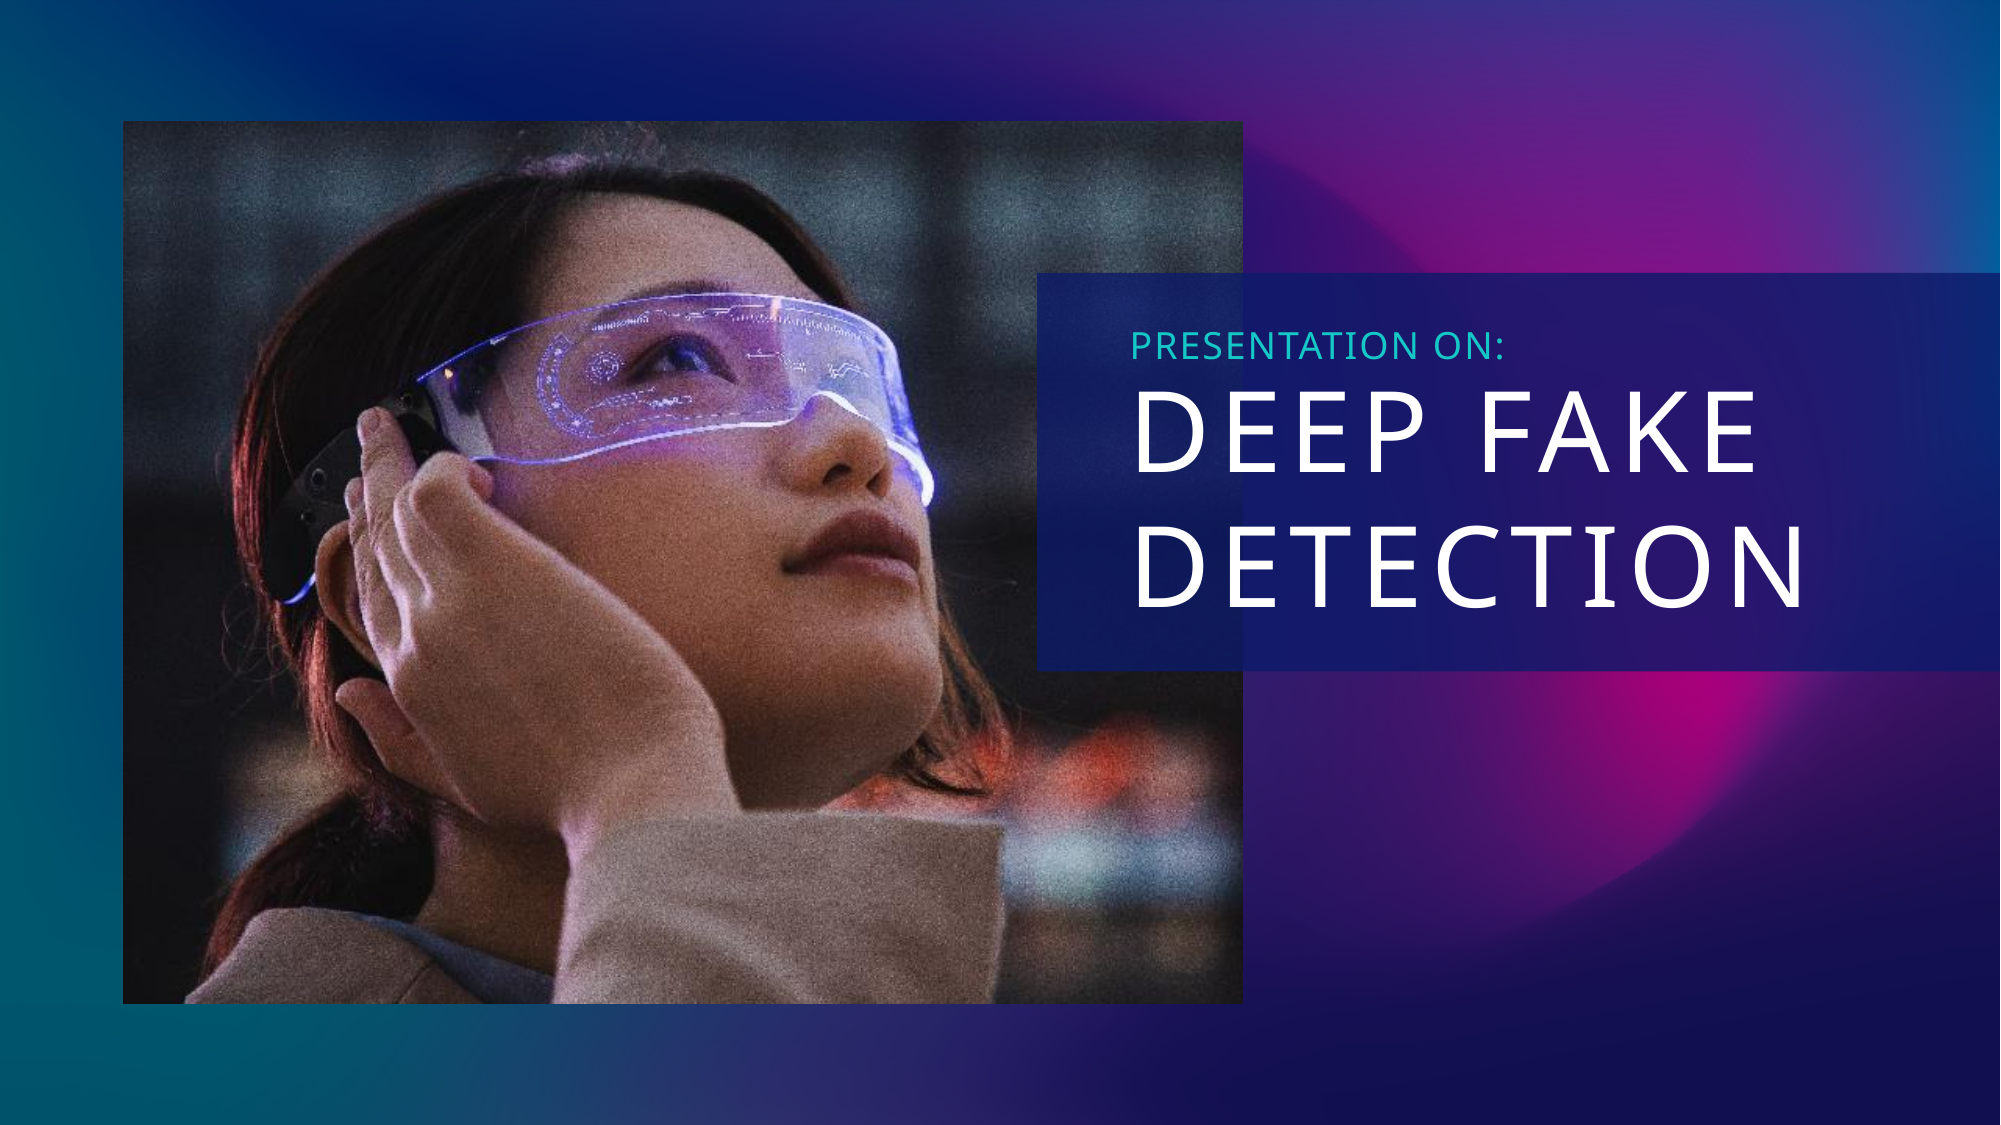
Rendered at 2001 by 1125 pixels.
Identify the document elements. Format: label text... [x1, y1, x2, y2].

picture [0, 0, 2000, 1125]
list PRESENTATION ON: [1243, 319, 1923, 376]
title DEEP FAKE DETECTION [1243, 272, 2000, 672]
